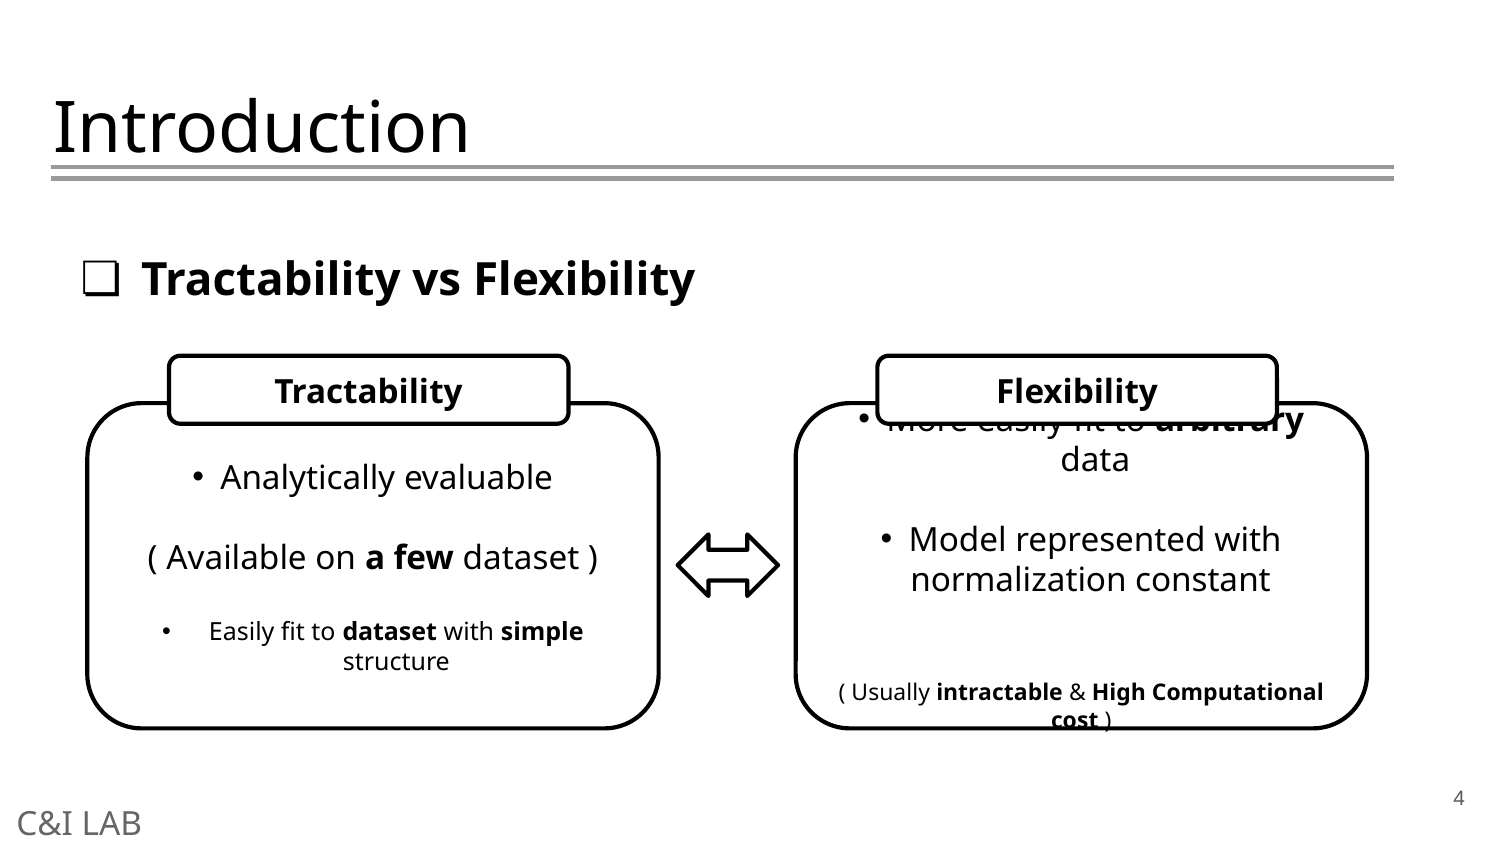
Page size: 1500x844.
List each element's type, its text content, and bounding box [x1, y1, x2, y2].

slide_number 4 [1389, 764, 1480, 801]
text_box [795, 355, 1368, 729]
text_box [50, 166, 1395, 179]
list Tractability vs Flexibility [51, 226, 1449, 321]
text_box C&I LAB [1, 801, 1500, 844]
title Introduction [38, 66, 1437, 161]
text_box [675, 532, 781, 598]
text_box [87, 355, 659, 729]
